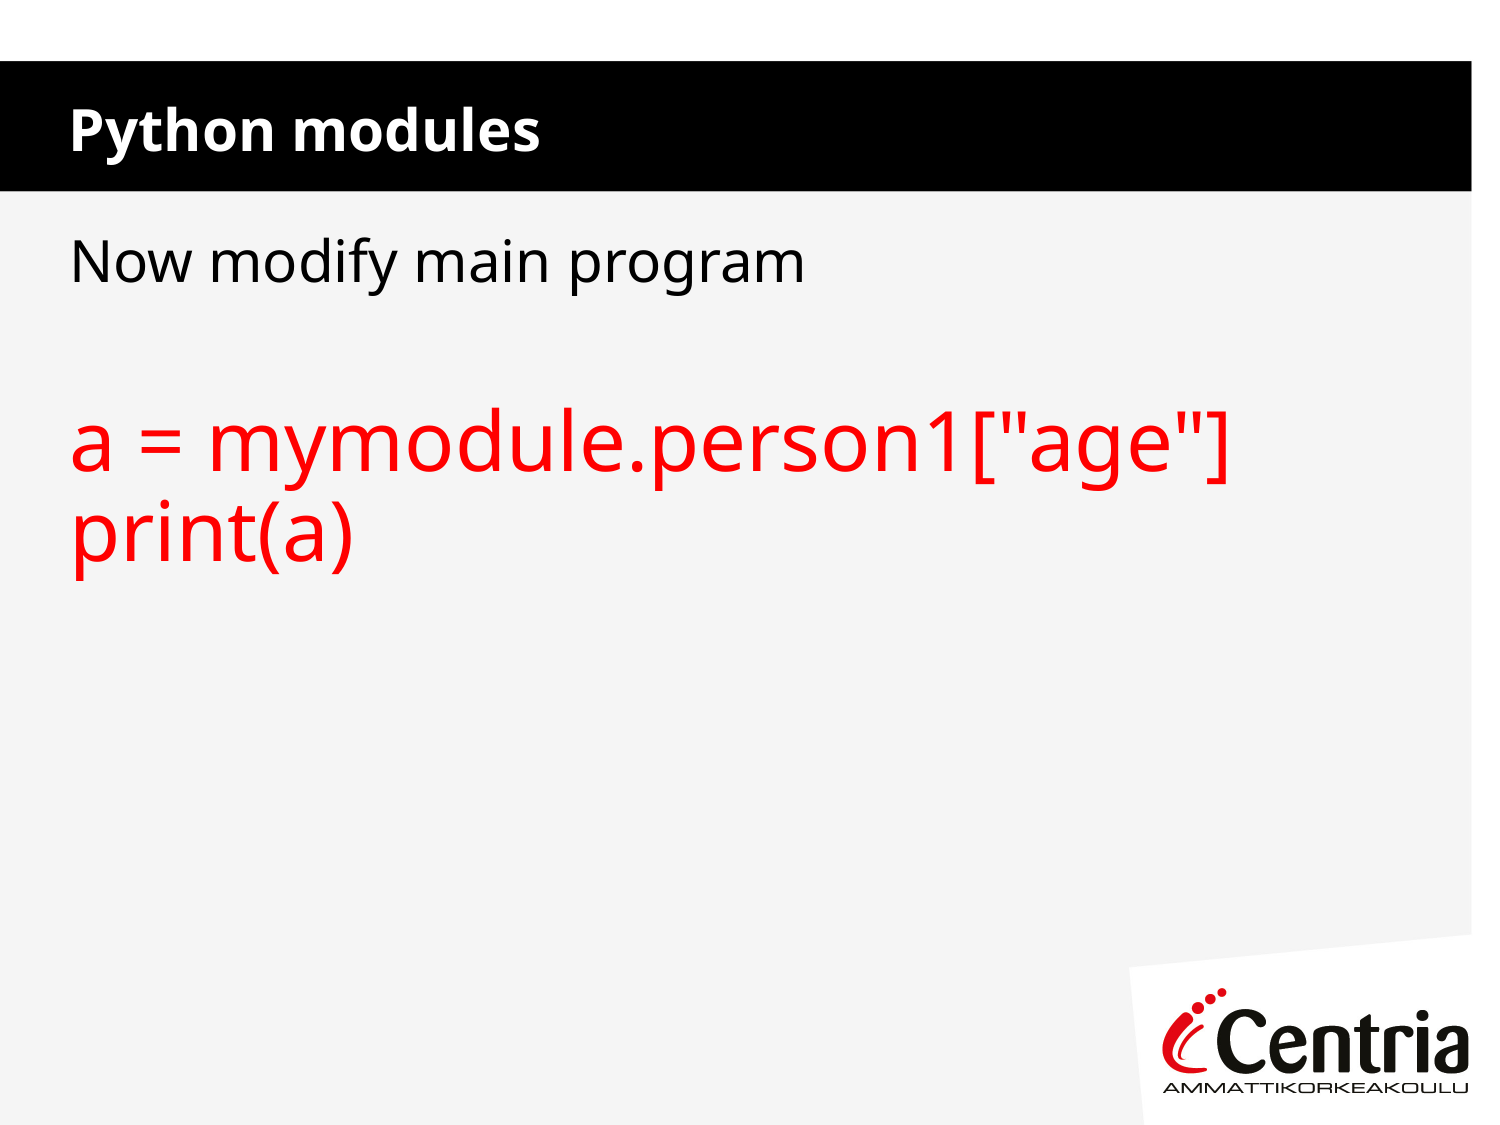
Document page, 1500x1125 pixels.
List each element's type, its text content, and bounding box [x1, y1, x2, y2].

text_box Python modules [54, 65, 1462, 172]
picture [0, 0, 1500, 1125]
list Now modify main program a = mymodule.person1["age"] print(a) [54, 224, 1410, 1067]
